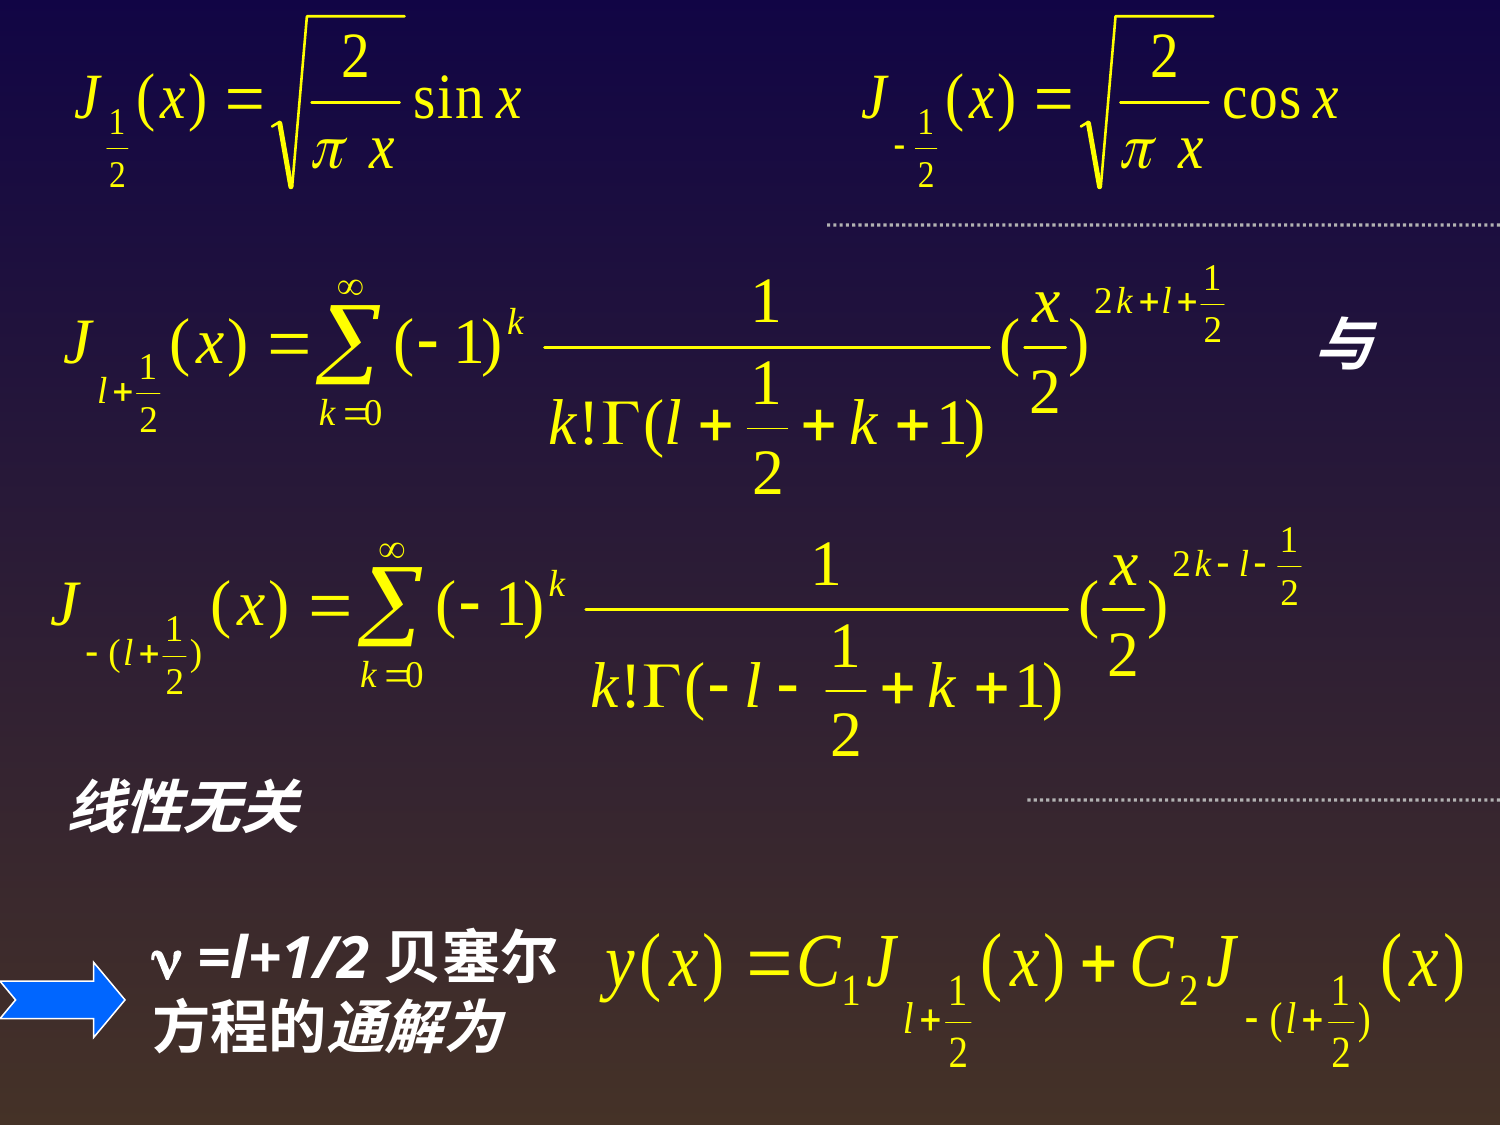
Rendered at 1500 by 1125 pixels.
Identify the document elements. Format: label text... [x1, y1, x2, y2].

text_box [62, 0, 531, 202]
text_box 与 [1299, 300, 1425, 385]
text_box [0, 962, 126, 1038]
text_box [49, 249, 1238, 506]
text_box 线性无关 [51, 769, 315, 848]
text_box  =l+1/2贝塞尔方程的通解为 [137, 912, 575, 1068]
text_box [849, 0, 1349, 202]
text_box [37, 512, 1319, 769]
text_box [587, 909, 1475, 1078]
